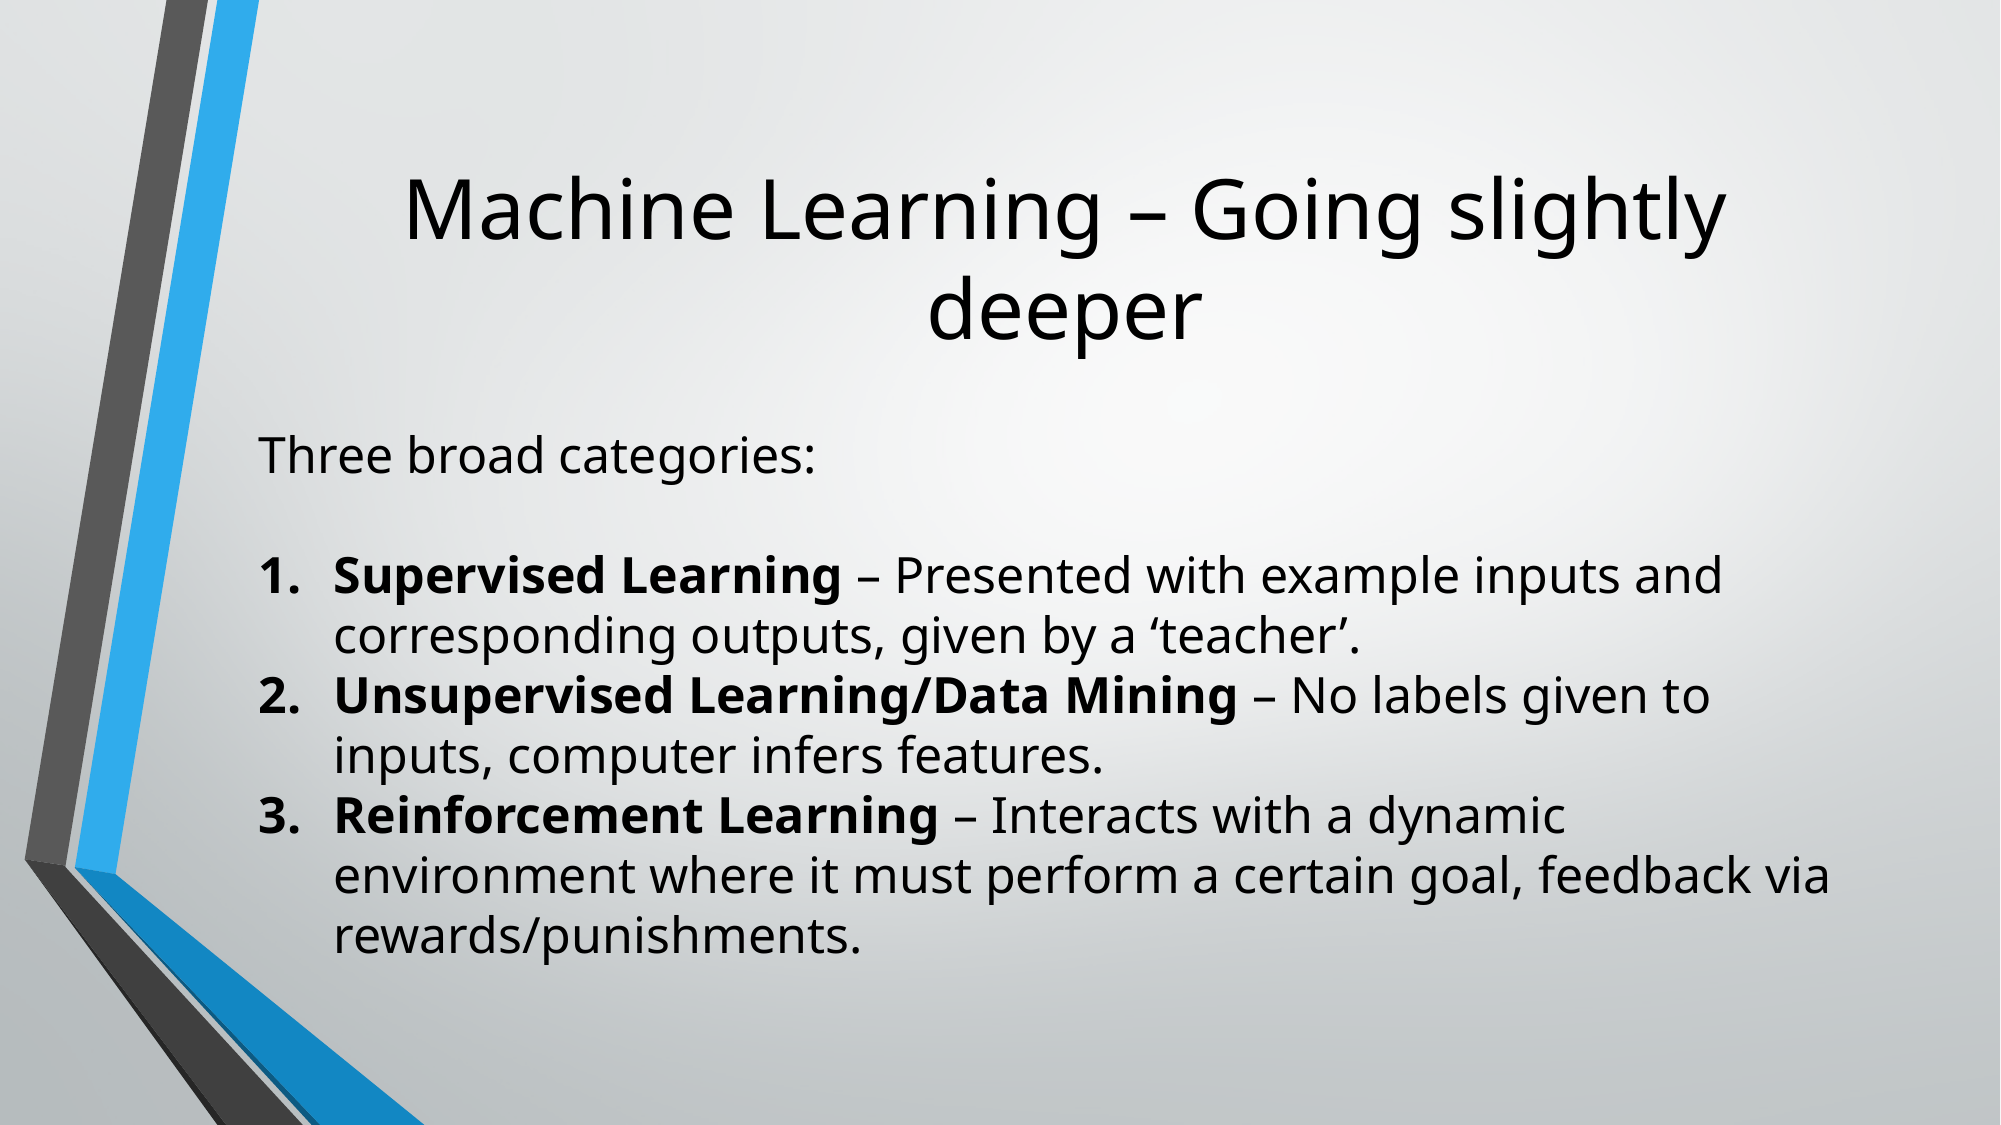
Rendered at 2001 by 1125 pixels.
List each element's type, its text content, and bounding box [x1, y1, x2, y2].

title Machine Learning – Going slightly deeper [243, 112, 1887, 400]
list Three broad categories: Supervised Learning – Presented with example inputs and corresponding outputs, given by a ‘teacher’. Unsupervised Learning/Data Mining – No labels given to inputs, computer infers features. Reinforcement Learning – Interacts with a dynamic environment where it must perform a certain goal, feedback via rewards/punishments. [243, 437, 1887, 950]
